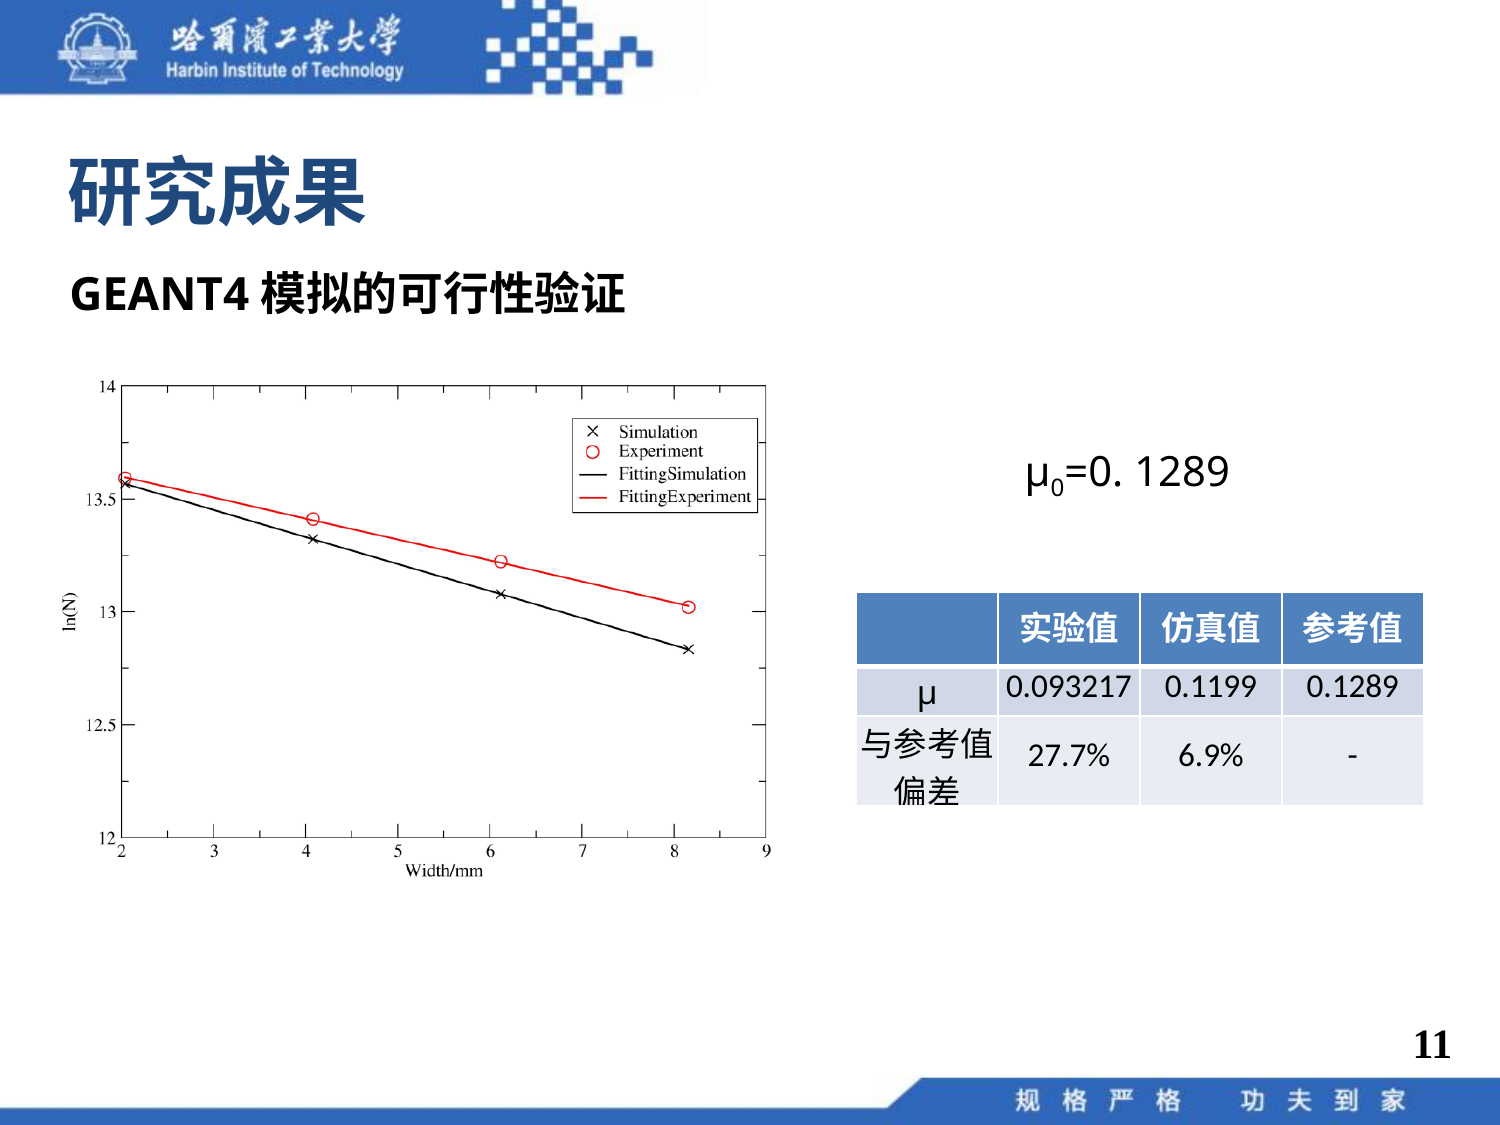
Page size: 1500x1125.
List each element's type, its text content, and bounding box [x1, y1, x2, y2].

table_header [857, 593, 997, 664]
table_cell μ [857, 669, 997, 715]
picture [0, 1, 1500, 1125]
table_cell 0.093217 [999, 669, 1139, 715]
table_header 仿真值 [1141, 593, 1281, 664]
text_box μ0=0. 1289 [1009, 408, 1306, 509]
table_header 实验值 [999, 593, 1139, 664]
table_cell 27.7% [999, 717, 1139, 805]
table_header 参考值 [1283, 593, 1423, 664]
table_cell - [1283, 717, 1423, 805]
table_cell 0.1289 [1283, 669, 1423, 715]
text_box GEANT4模拟的可行性验证 [54, 257, 773, 336]
table_cell 0.1199 [1141, 669, 1281, 715]
table_cell 与参考值偏差 [857, 717, 997, 805]
text_box 研究成果 [53, 137, 590, 242]
slide_number 11 [1116, 1011, 1468, 1072]
table_cell 6.9% [1141, 717, 1281, 805]
